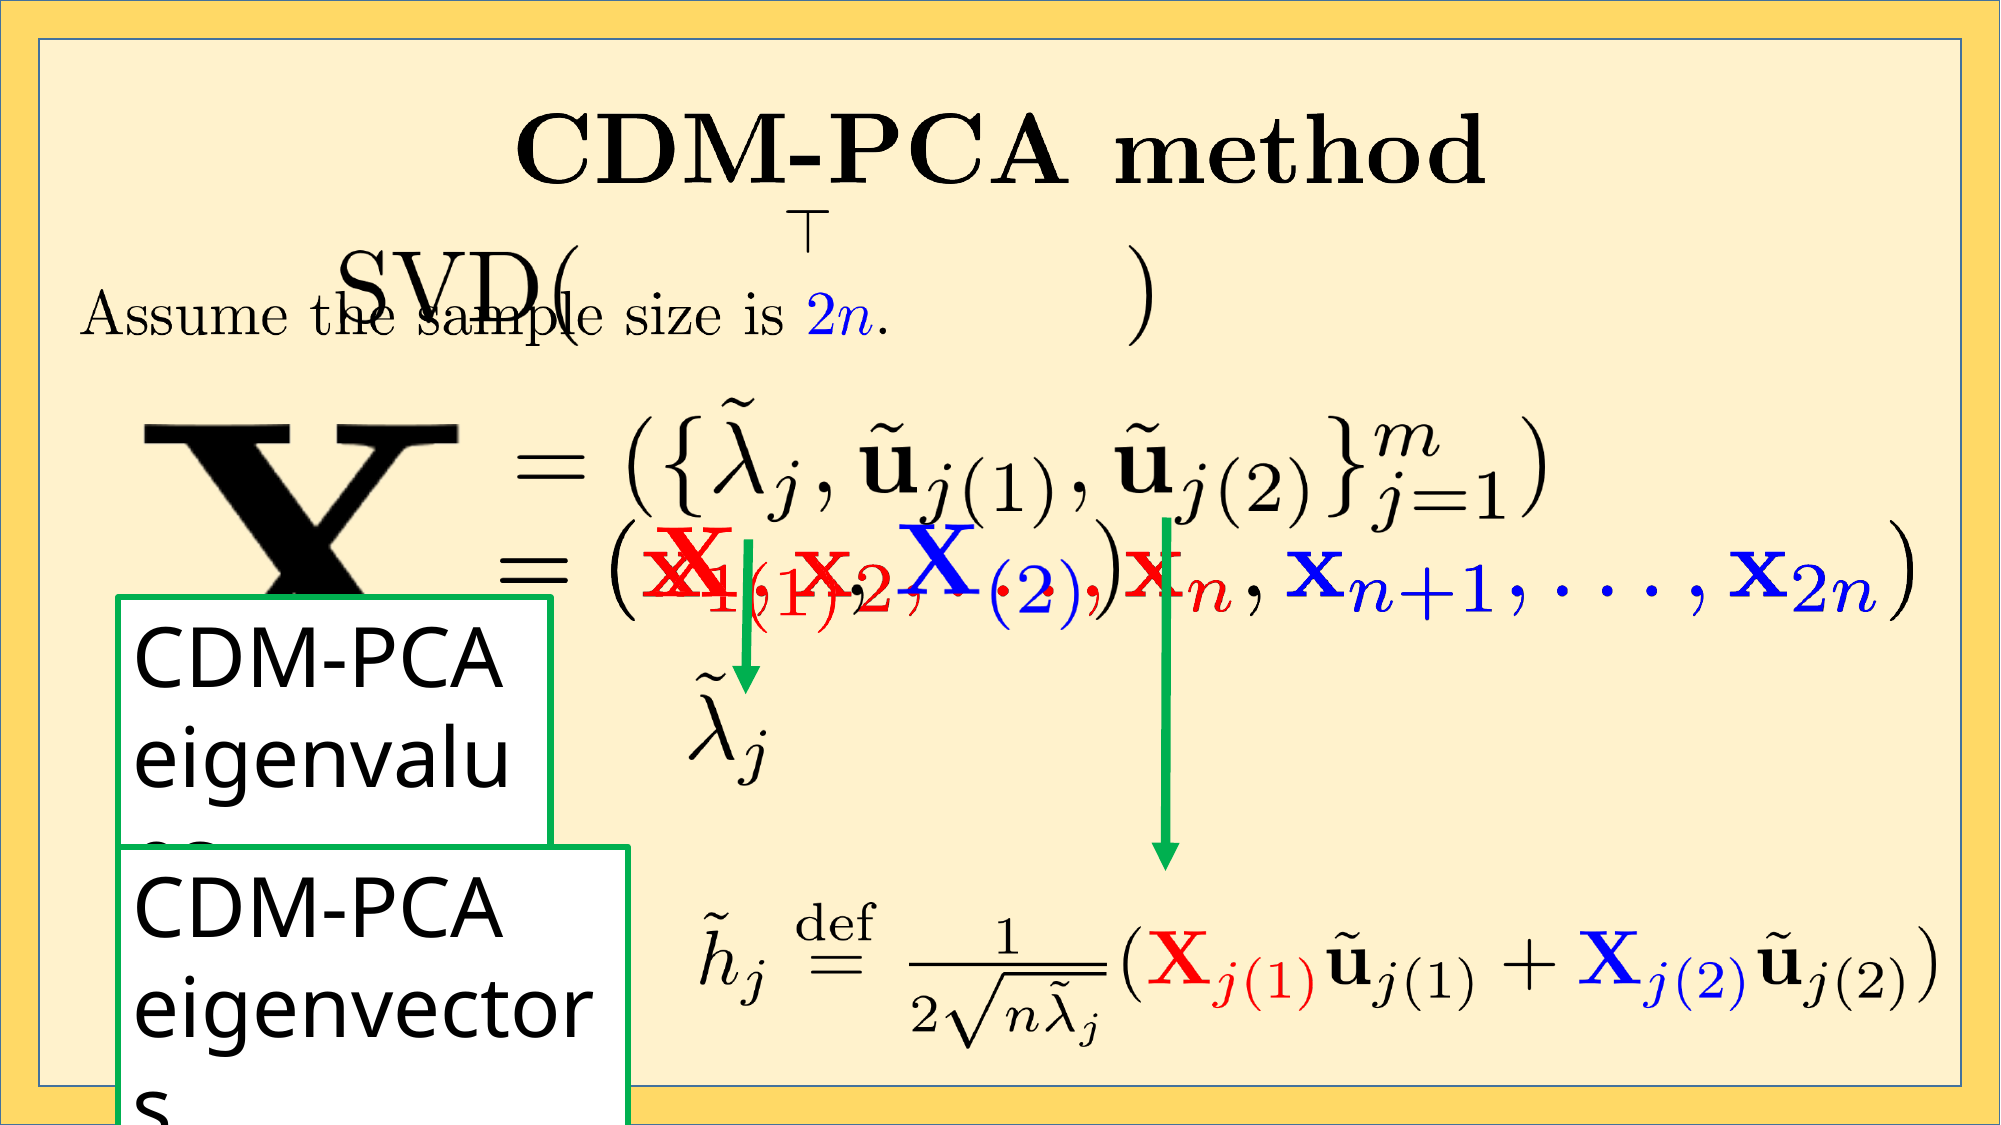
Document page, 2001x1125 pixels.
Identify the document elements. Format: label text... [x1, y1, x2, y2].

picture [500, 397, 1913, 633]
picture [137, 424, 481, 717]
text_box [40, 40, 1960, 1085]
picture [80, 210, 1152, 346]
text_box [745, 539, 749, 672]
text_box [0, 0, 2000, 1125]
picture [700, 902, 1936, 1049]
text_box CDM-PCA eigenvectors [118, 846, 628, 1125]
text_box CDM-PCA eigenvalues [118, 597, 551, 846]
picture [517, 112, 1485, 184]
picture [688, 672, 766, 786]
